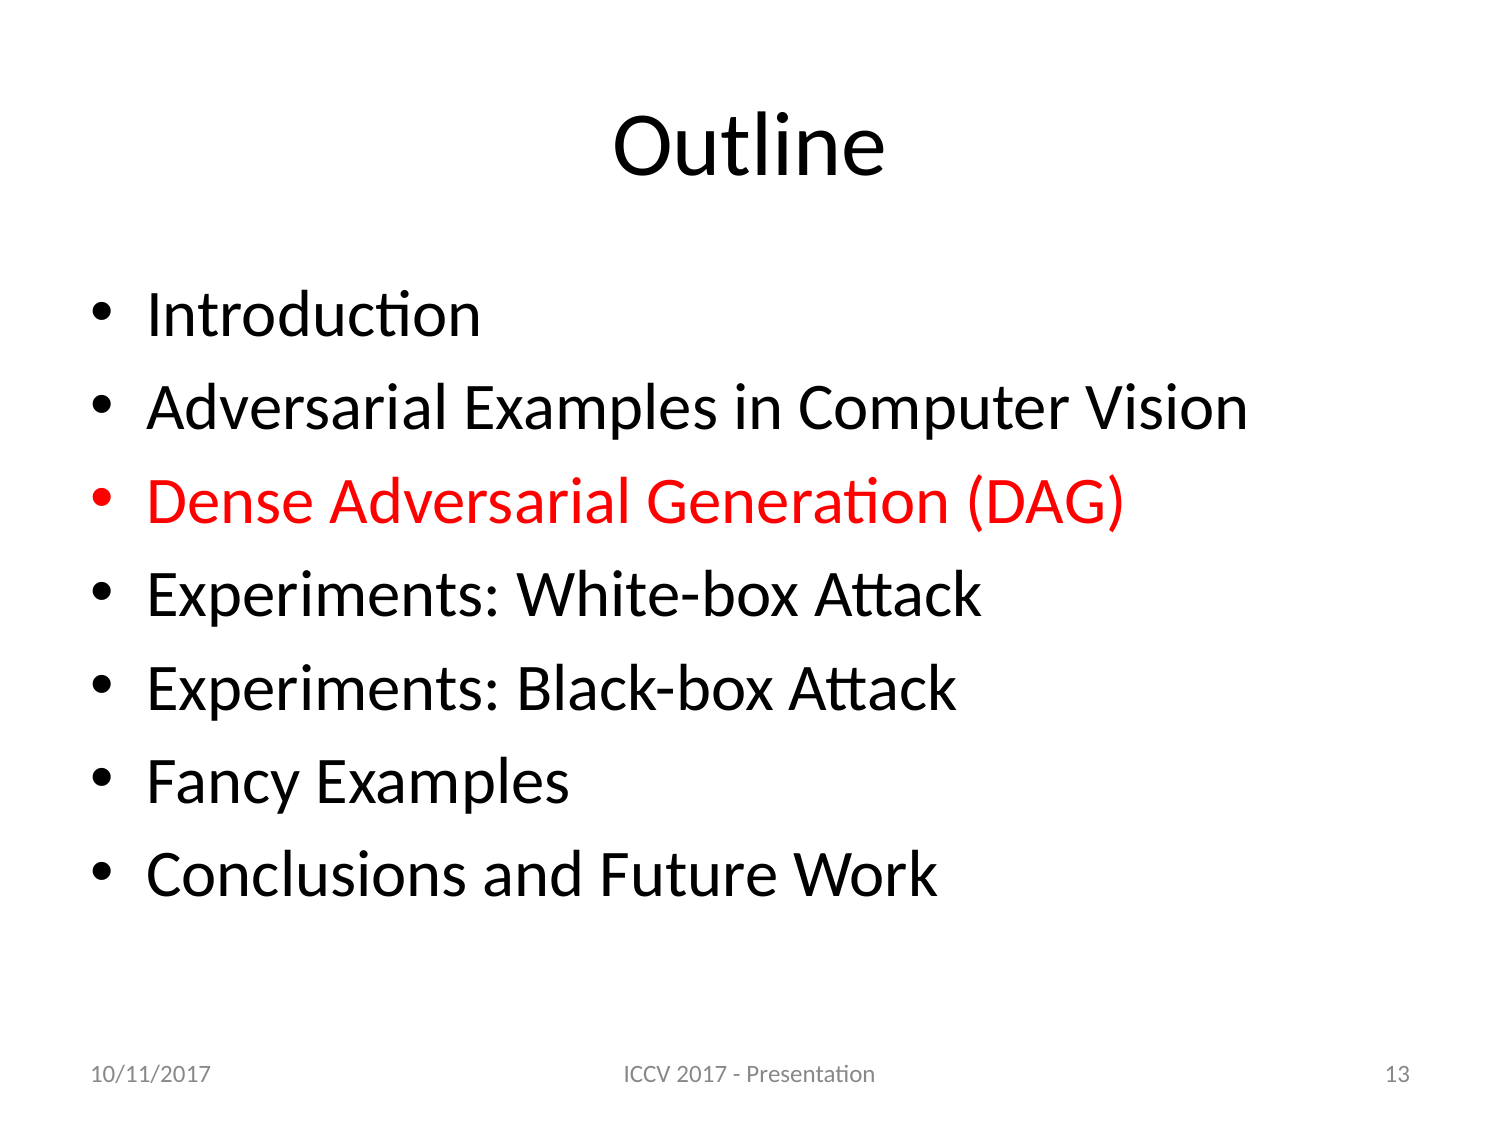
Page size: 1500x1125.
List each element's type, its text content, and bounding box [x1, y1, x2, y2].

list Introduction Adversarial Examples in Computer Vision Dense Adversarial Generation (DAG) Experiments: White-box Attack Experiments: Black-box Attack Fancy Examples Conclusions and Future Work [75, 262, 1425, 1005]
slide_number ‹#› [1074, 1042, 1425, 1103]
footer ICCV 2017 - Presentation [512, 1042, 988, 1103]
title Outline [75, 45, 1425, 233]
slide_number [75, 1042, 425, 1103]
